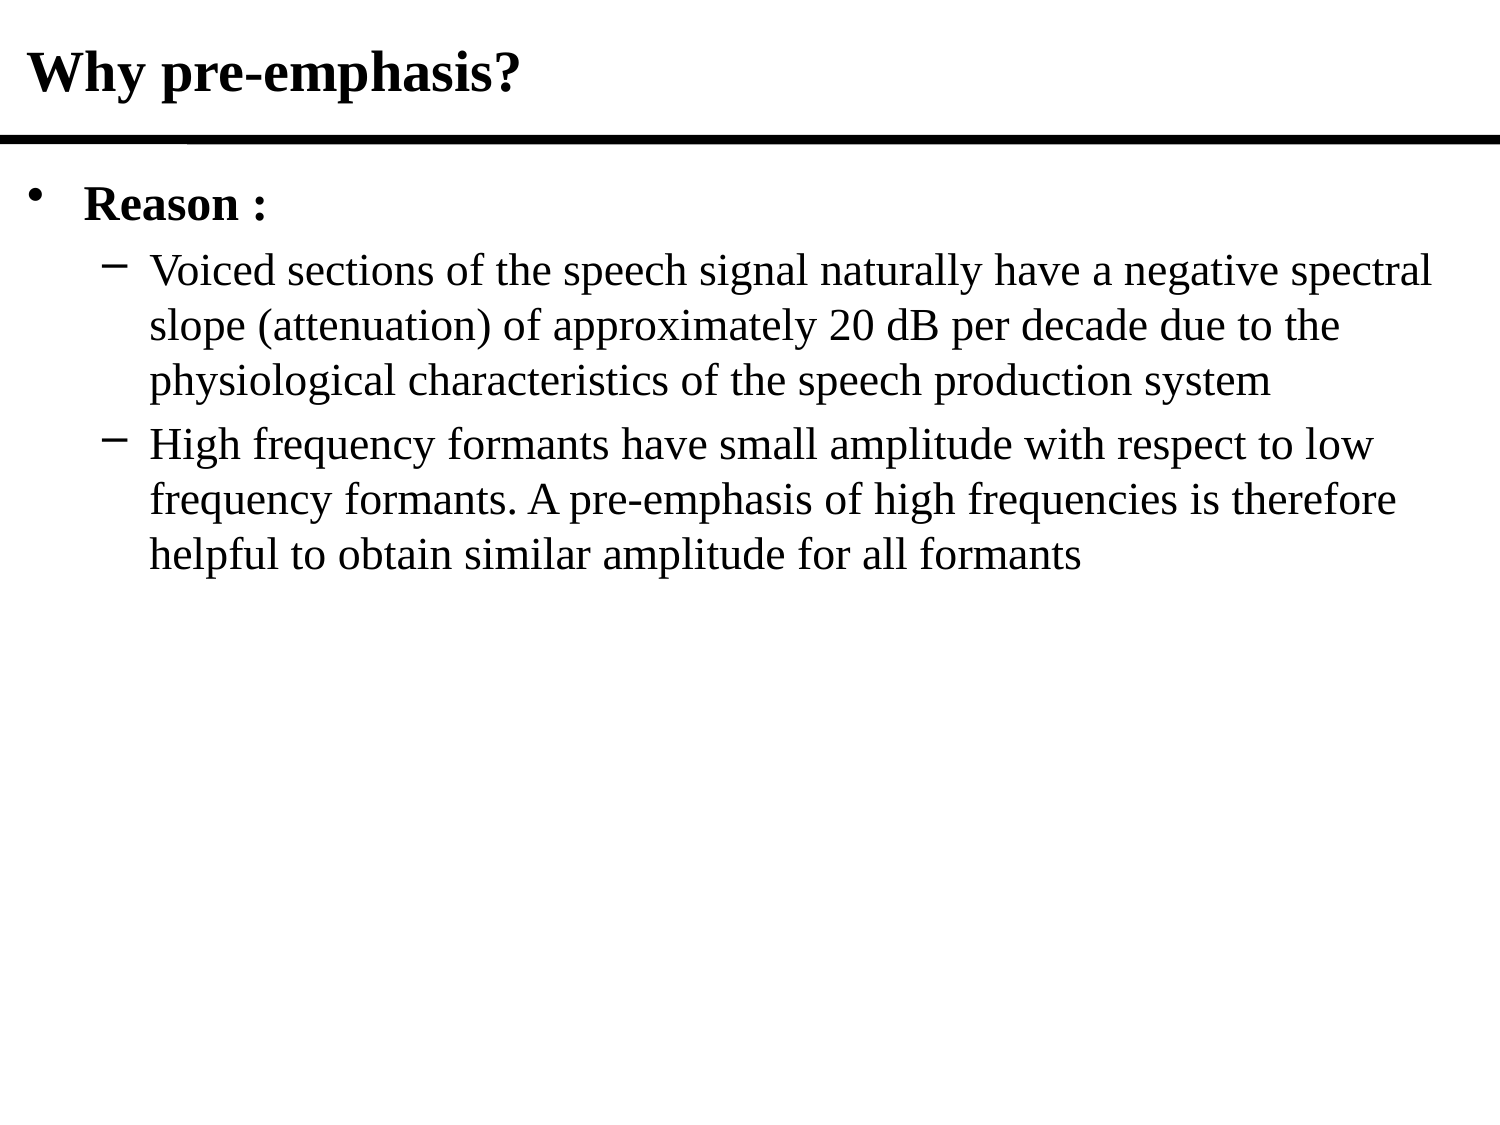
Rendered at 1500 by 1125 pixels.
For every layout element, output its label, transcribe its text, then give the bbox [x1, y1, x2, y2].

list Reason : Voiced sections of the speech signal naturally have a negative spectral slope (attenuation) of approximately 20 dB per decade due to the physiological characteristics of the speech production system High frequency formants have small amplitude with respect to low frequency formants. A pre-emphasis of high frequencies is therefore helpful to obtain similar amplitude for all formants [12, 163, 1473, 835]
title Why pre-emphasis? [11, 11, 1488, 124]
